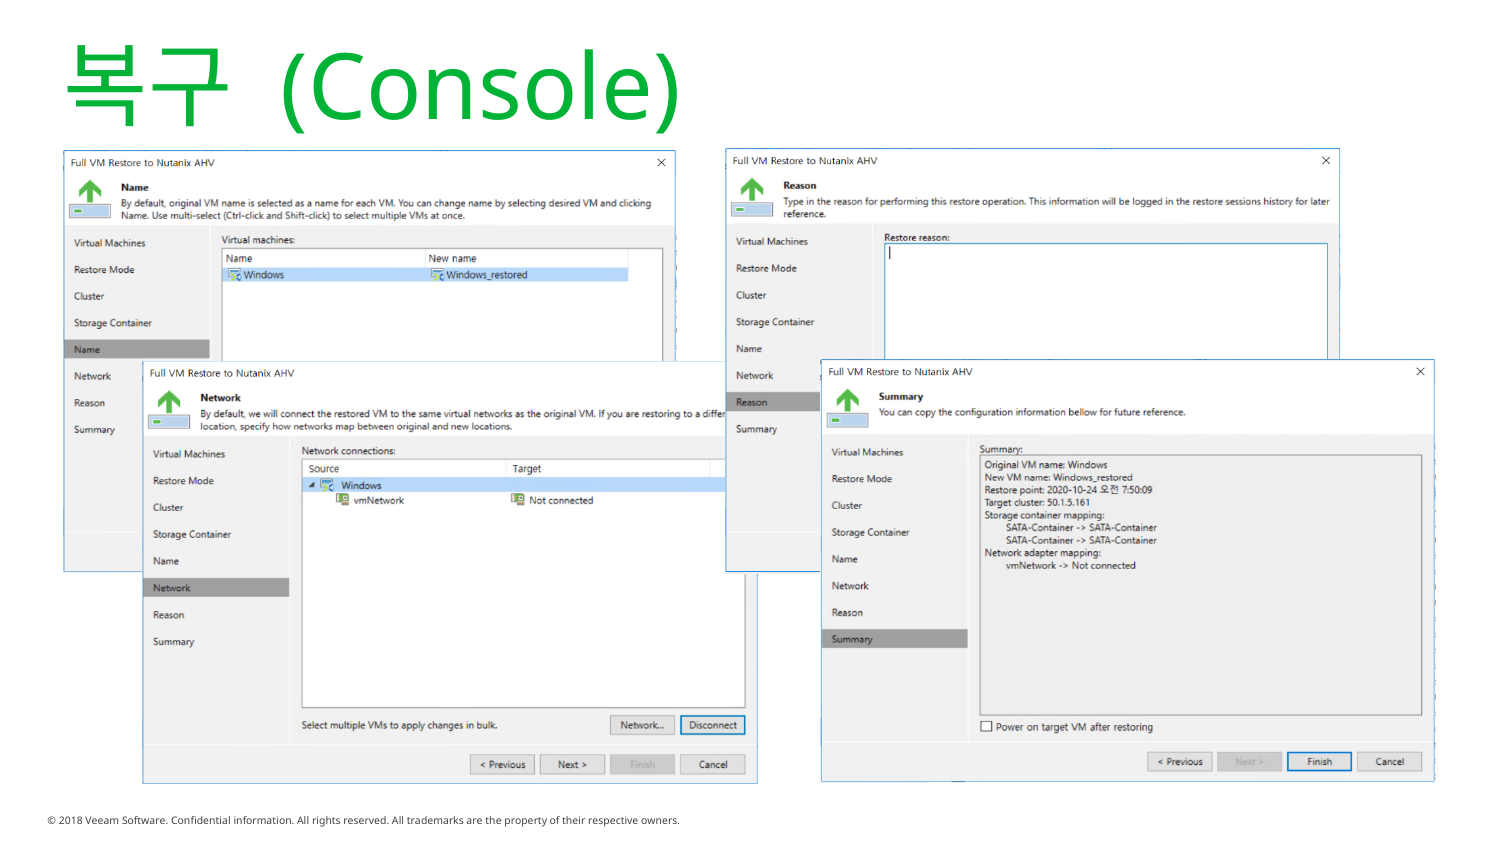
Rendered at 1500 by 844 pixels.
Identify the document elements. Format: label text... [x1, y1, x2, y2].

picture [63, 148, 1437, 784]
title 복구 (Console) [63, 28, 1436, 140]
